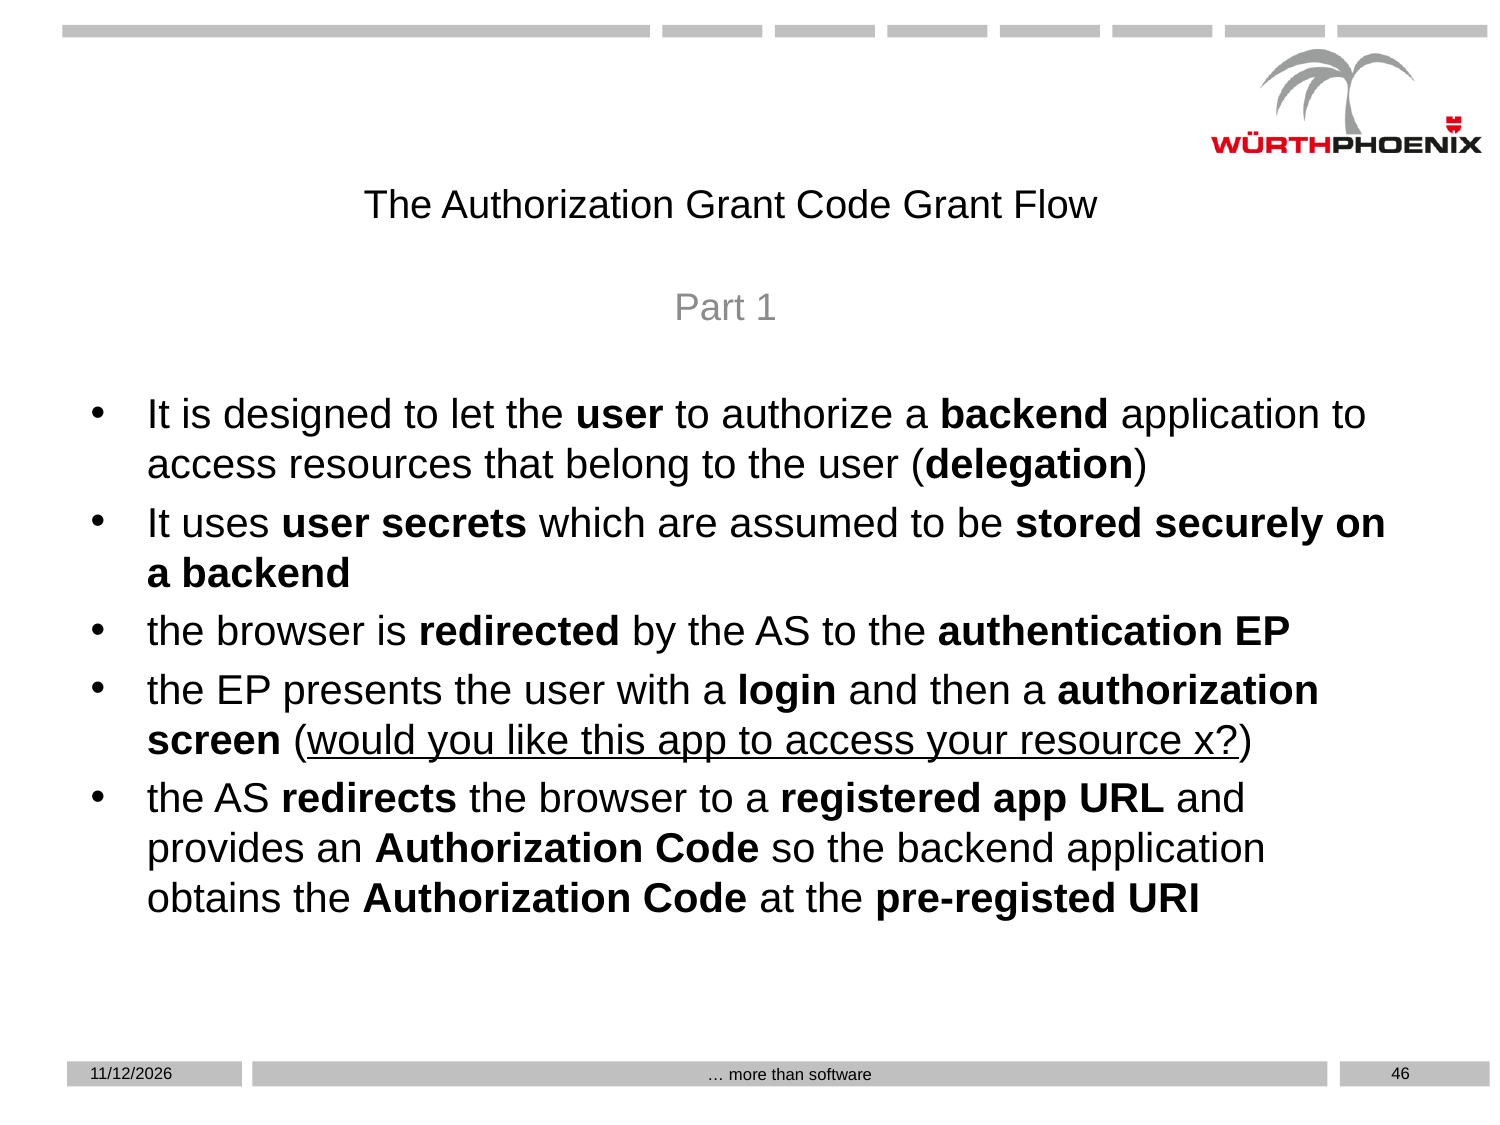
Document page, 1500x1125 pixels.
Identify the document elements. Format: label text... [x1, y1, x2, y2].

list It is designed to let the user to authorize a backend application to access resources that belong to the user (delegation) It uses user secrets which are assumed to be stored securely on a backend the browser is redirected by the AS to the authentication EP the EP presents the user with a login and then a authorization screen (would you like this app to access your resource x?) the AS redirects the browser to a registered app URL and provides an Authorization Code so the backend application obtains the Authorization Code at the pre-registed URI [75, 321, 1426, 960]
subtitle The Authorization Grant Code Grant Flow [343, 170, 1119, 246]
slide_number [75, 1042, 425, 1103]
text_box Part 1 [649, 275, 813, 337]
slide_number 46 [1074, 1042, 1425, 1103]
picture [1211, 49, 1482, 153]
